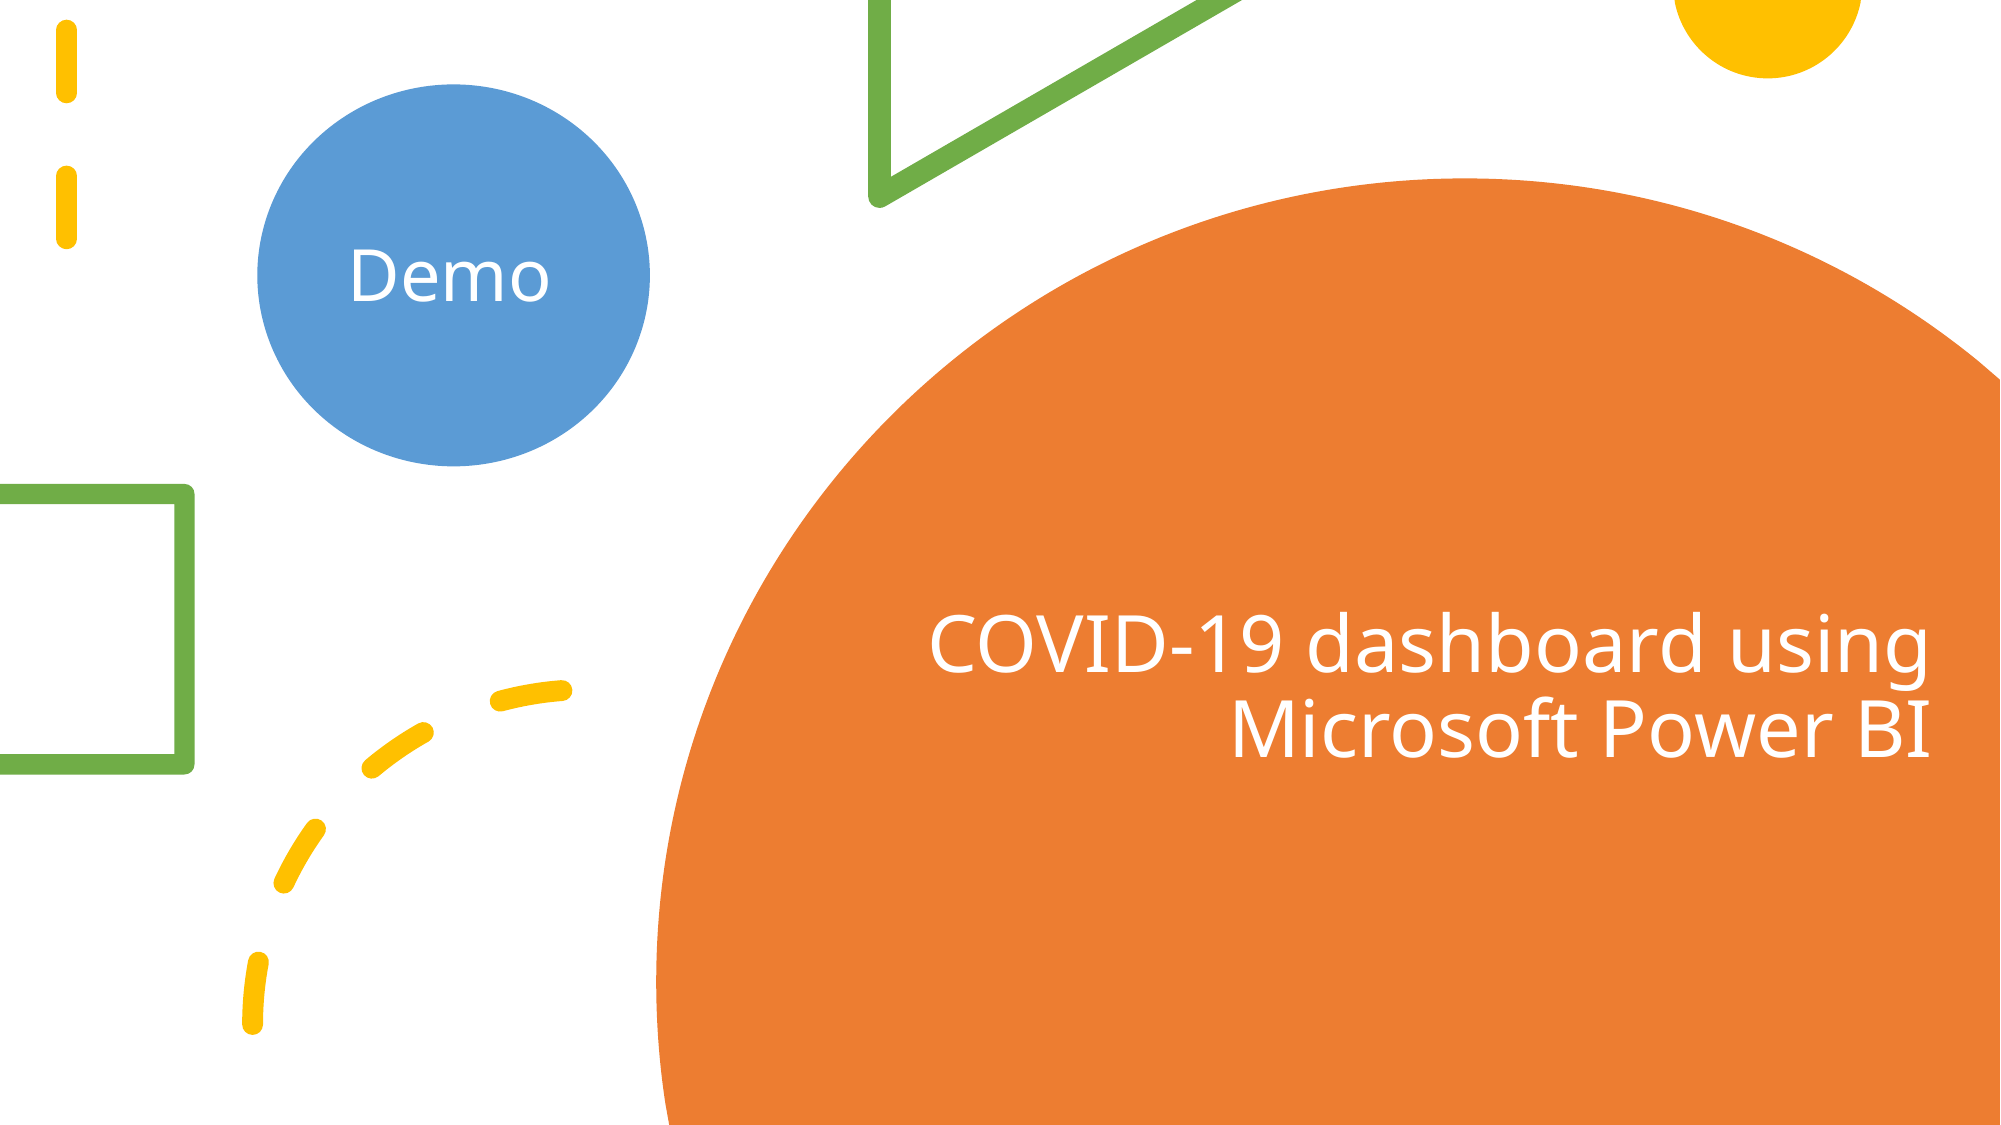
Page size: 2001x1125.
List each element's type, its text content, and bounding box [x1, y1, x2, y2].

text_box [0, 483, 195, 775]
text_box [252, 689, 588, 1026]
text_box [256, 83, 651, 468]
text_box [868, 0, 1243, 208]
text_box [1673, 0, 1862, 80]
text_box [0, 0, 2000, 1125]
text_box [655, 177, 2000, 1125]
title COVID-19 dashboard using Microsoft Power BI [866, 587, 1948, 783]
text_box Demo [312, 165, 567, 325]
